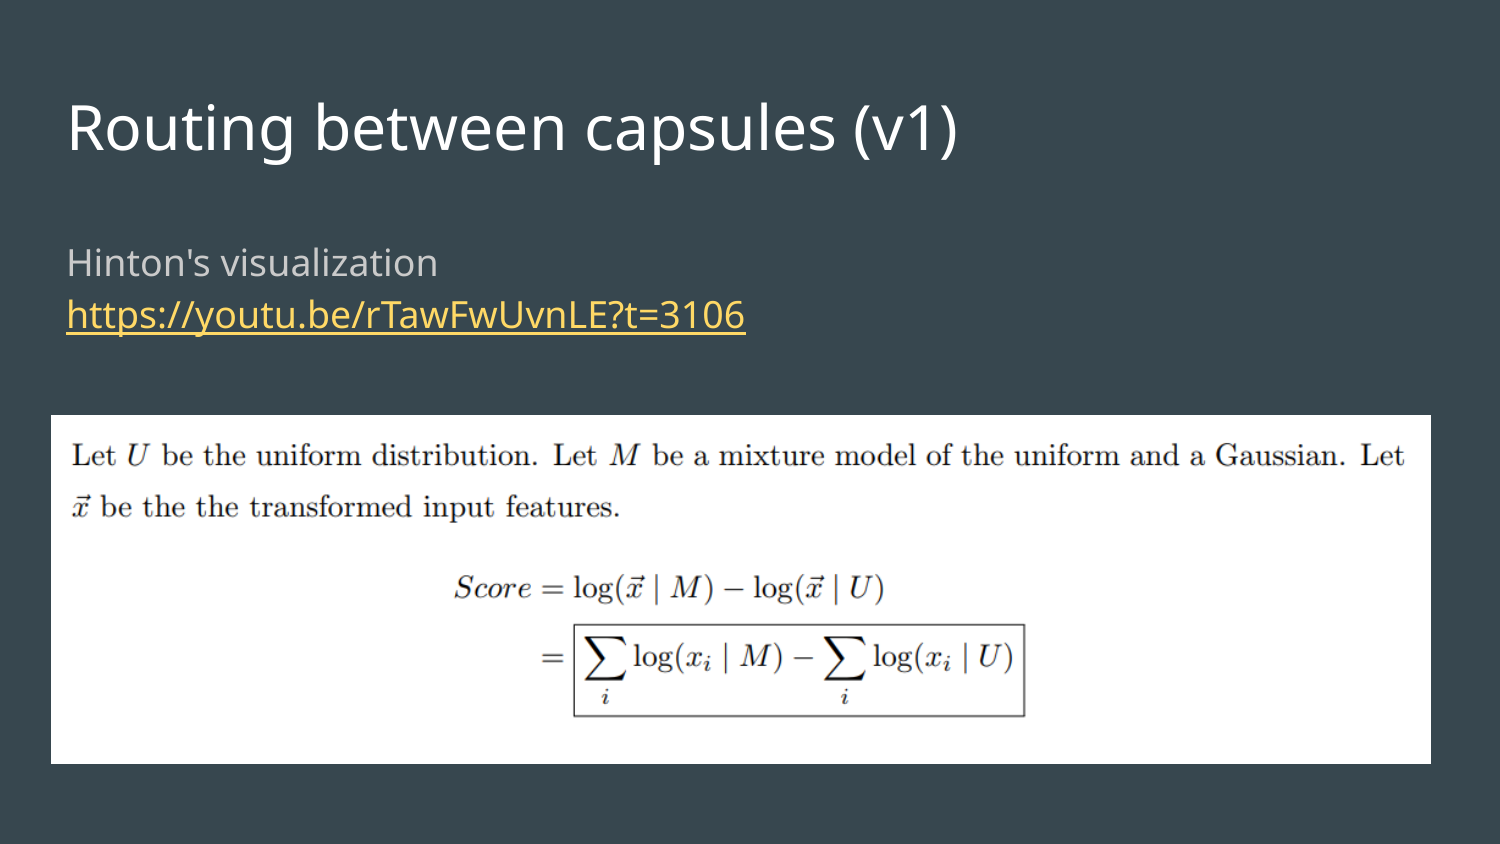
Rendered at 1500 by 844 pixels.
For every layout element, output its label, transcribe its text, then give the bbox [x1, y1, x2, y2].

title Routing between capsules (v1) [51, 72, 1449, 167]
picture [50, 415, 1431, 764]
list Hinton's visualization https://youtu.be/rTawFwUvnLE?t=3106 [51, 217, 1431, 414]
